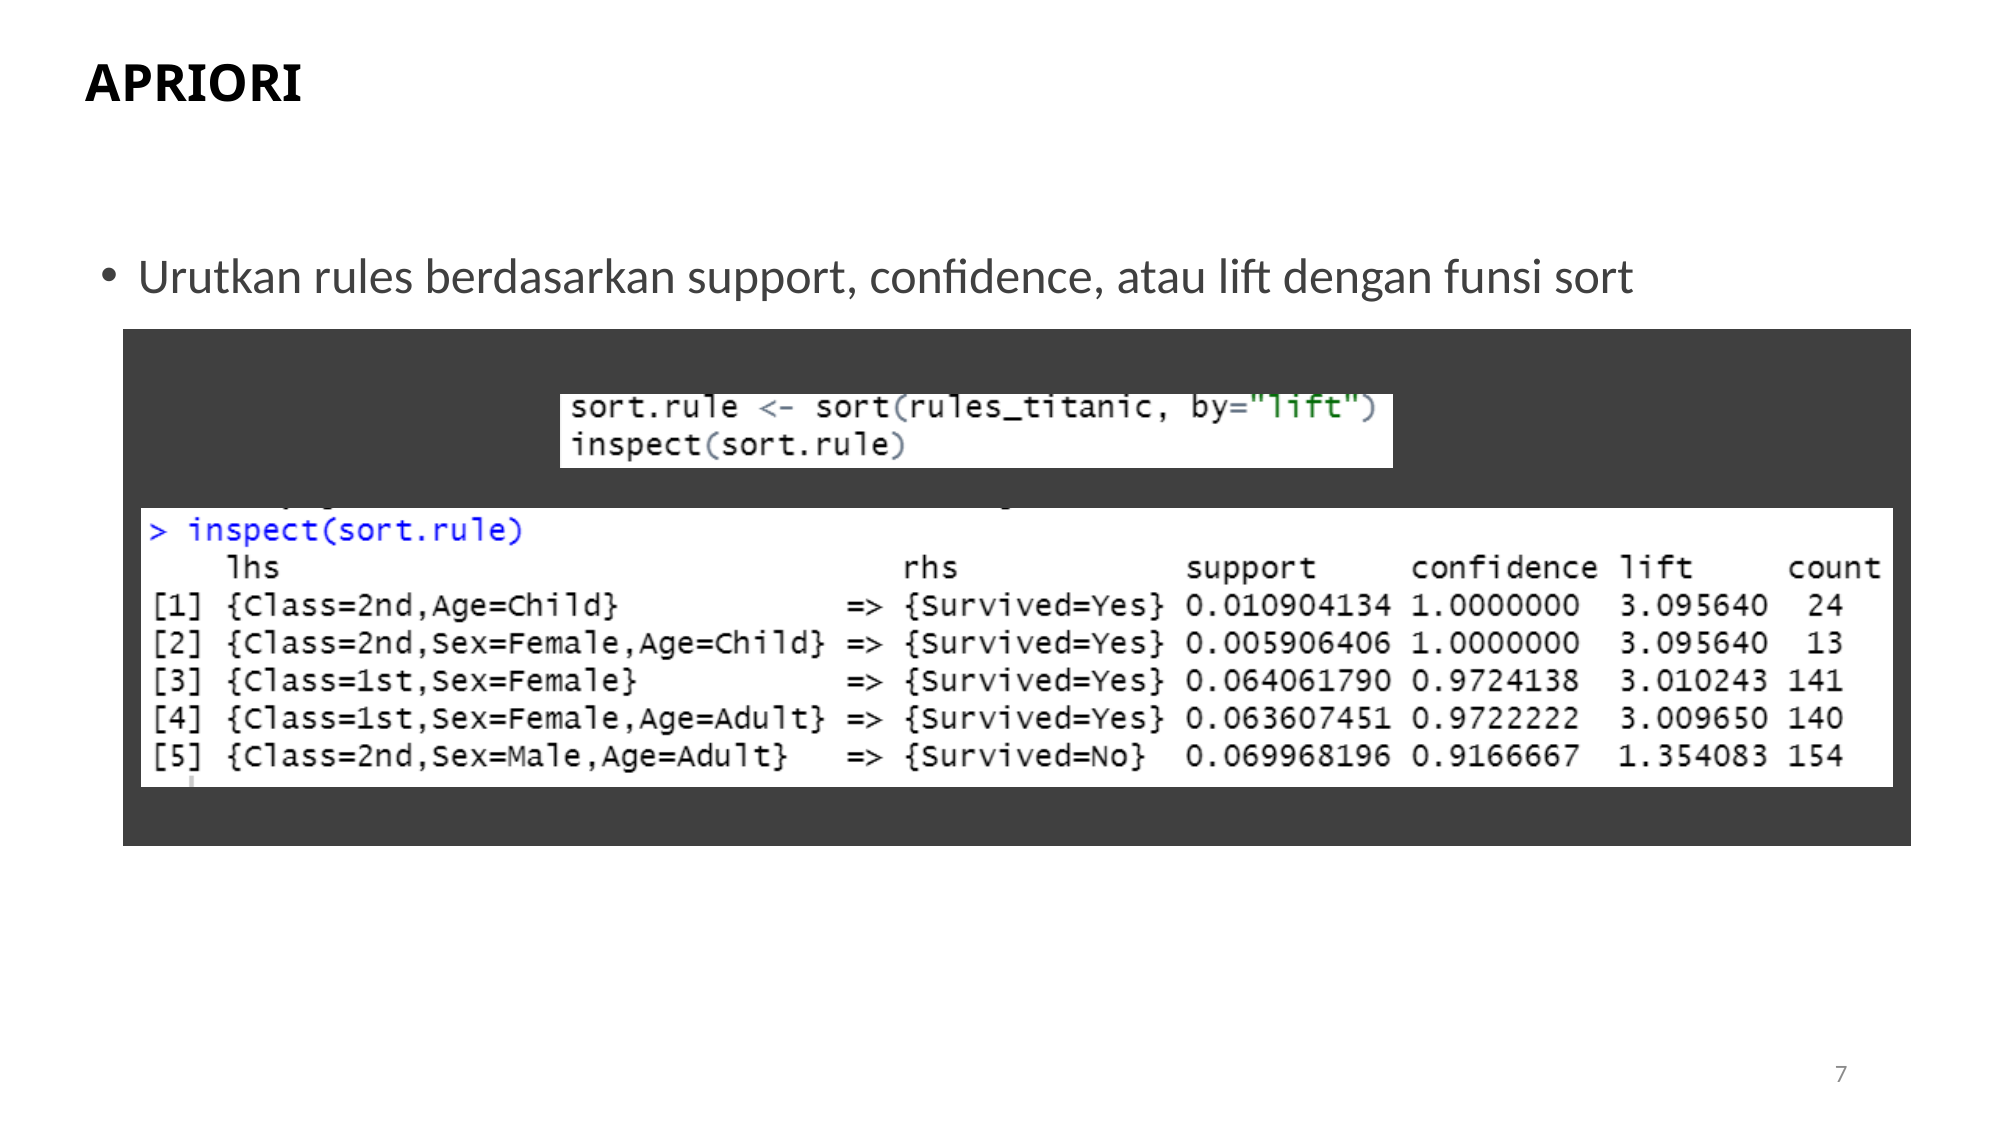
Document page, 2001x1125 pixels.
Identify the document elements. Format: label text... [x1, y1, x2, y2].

title APRIORI [70, 49, 1569, 121]
slide_number 7 [1412, 1042, 1863, 1103]
picture [122, 329, 1912, 846]
list Urutkan rules berdasarkan support, confidence, atau lift dengan funsi sort [70, 220, 1954, 835]
